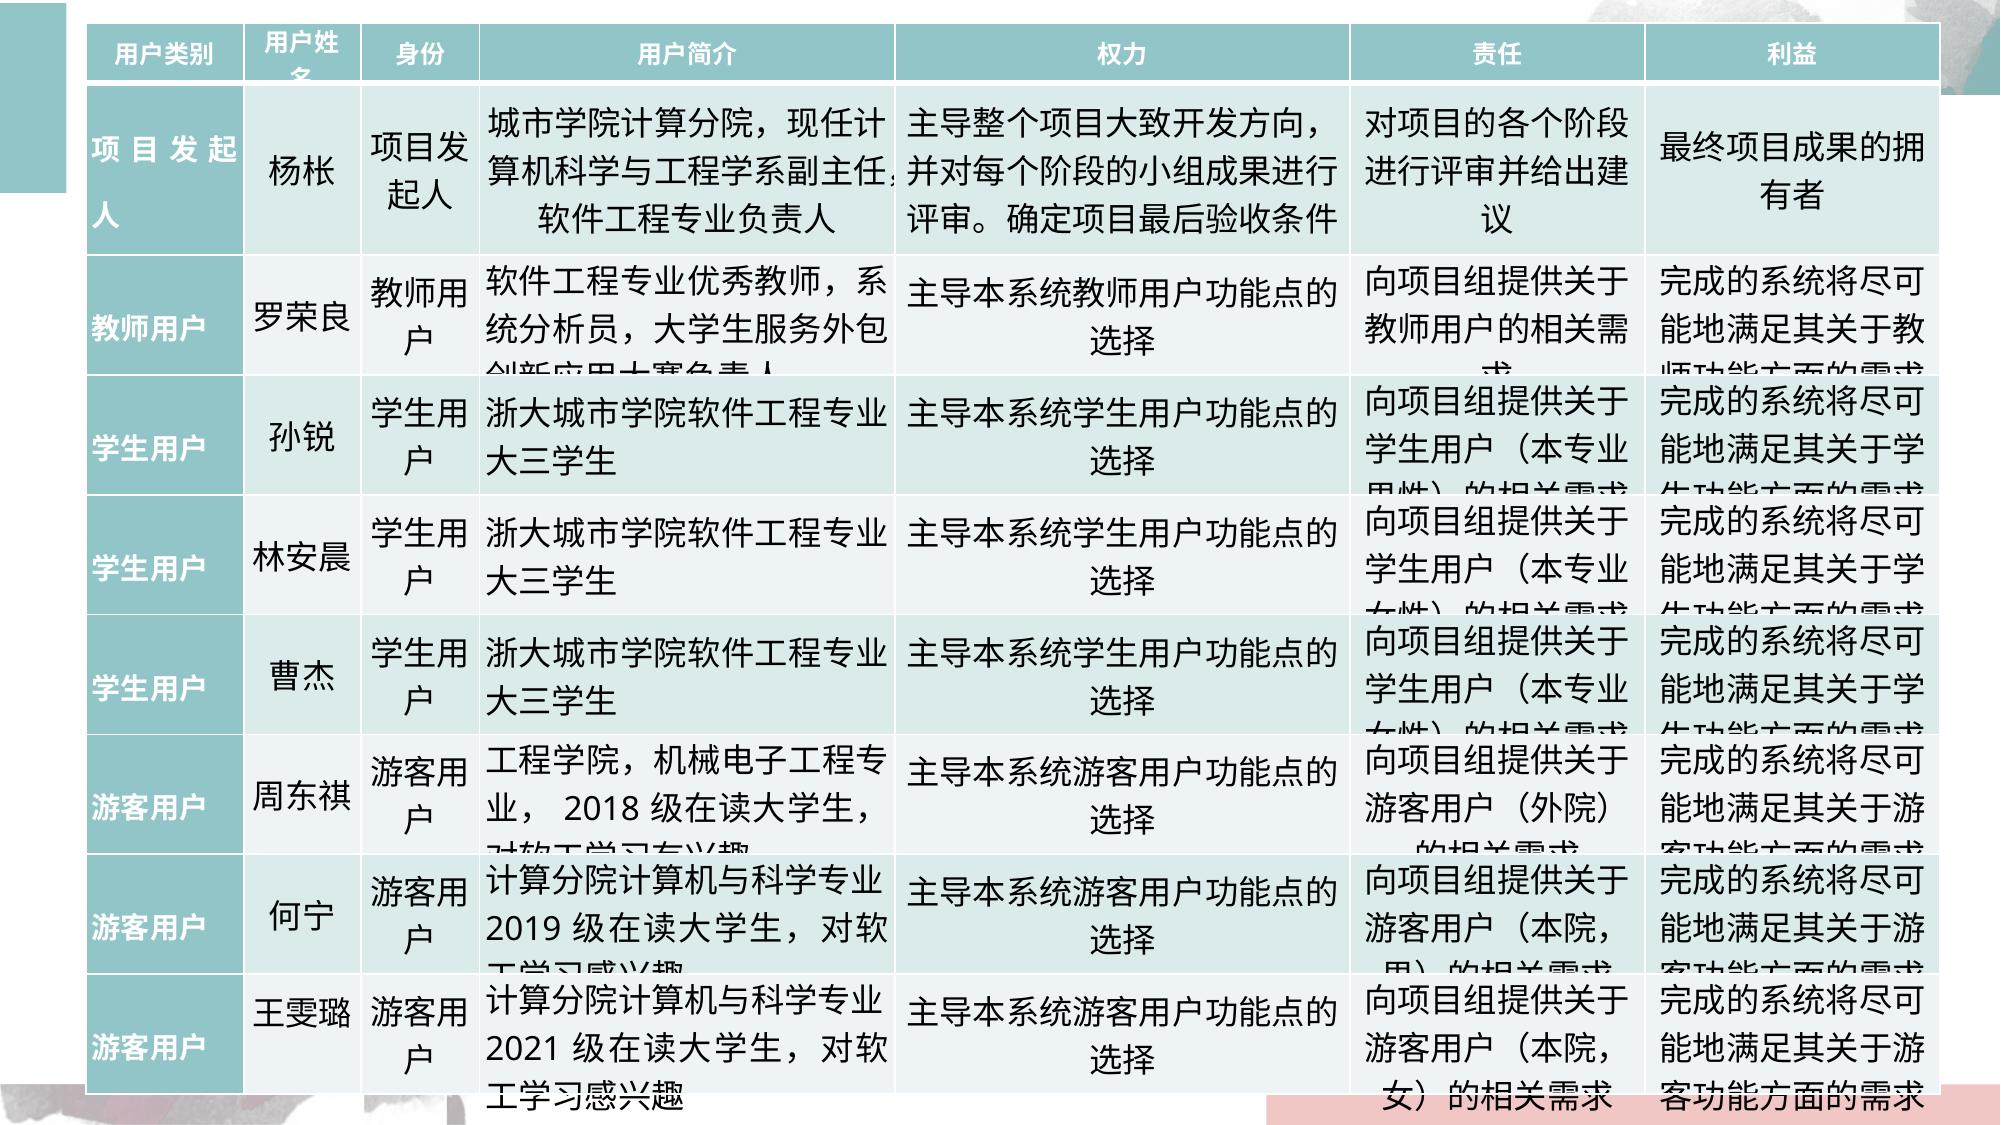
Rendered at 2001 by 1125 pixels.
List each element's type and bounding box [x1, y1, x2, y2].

text_box [0, 0, 2000, 1125]
